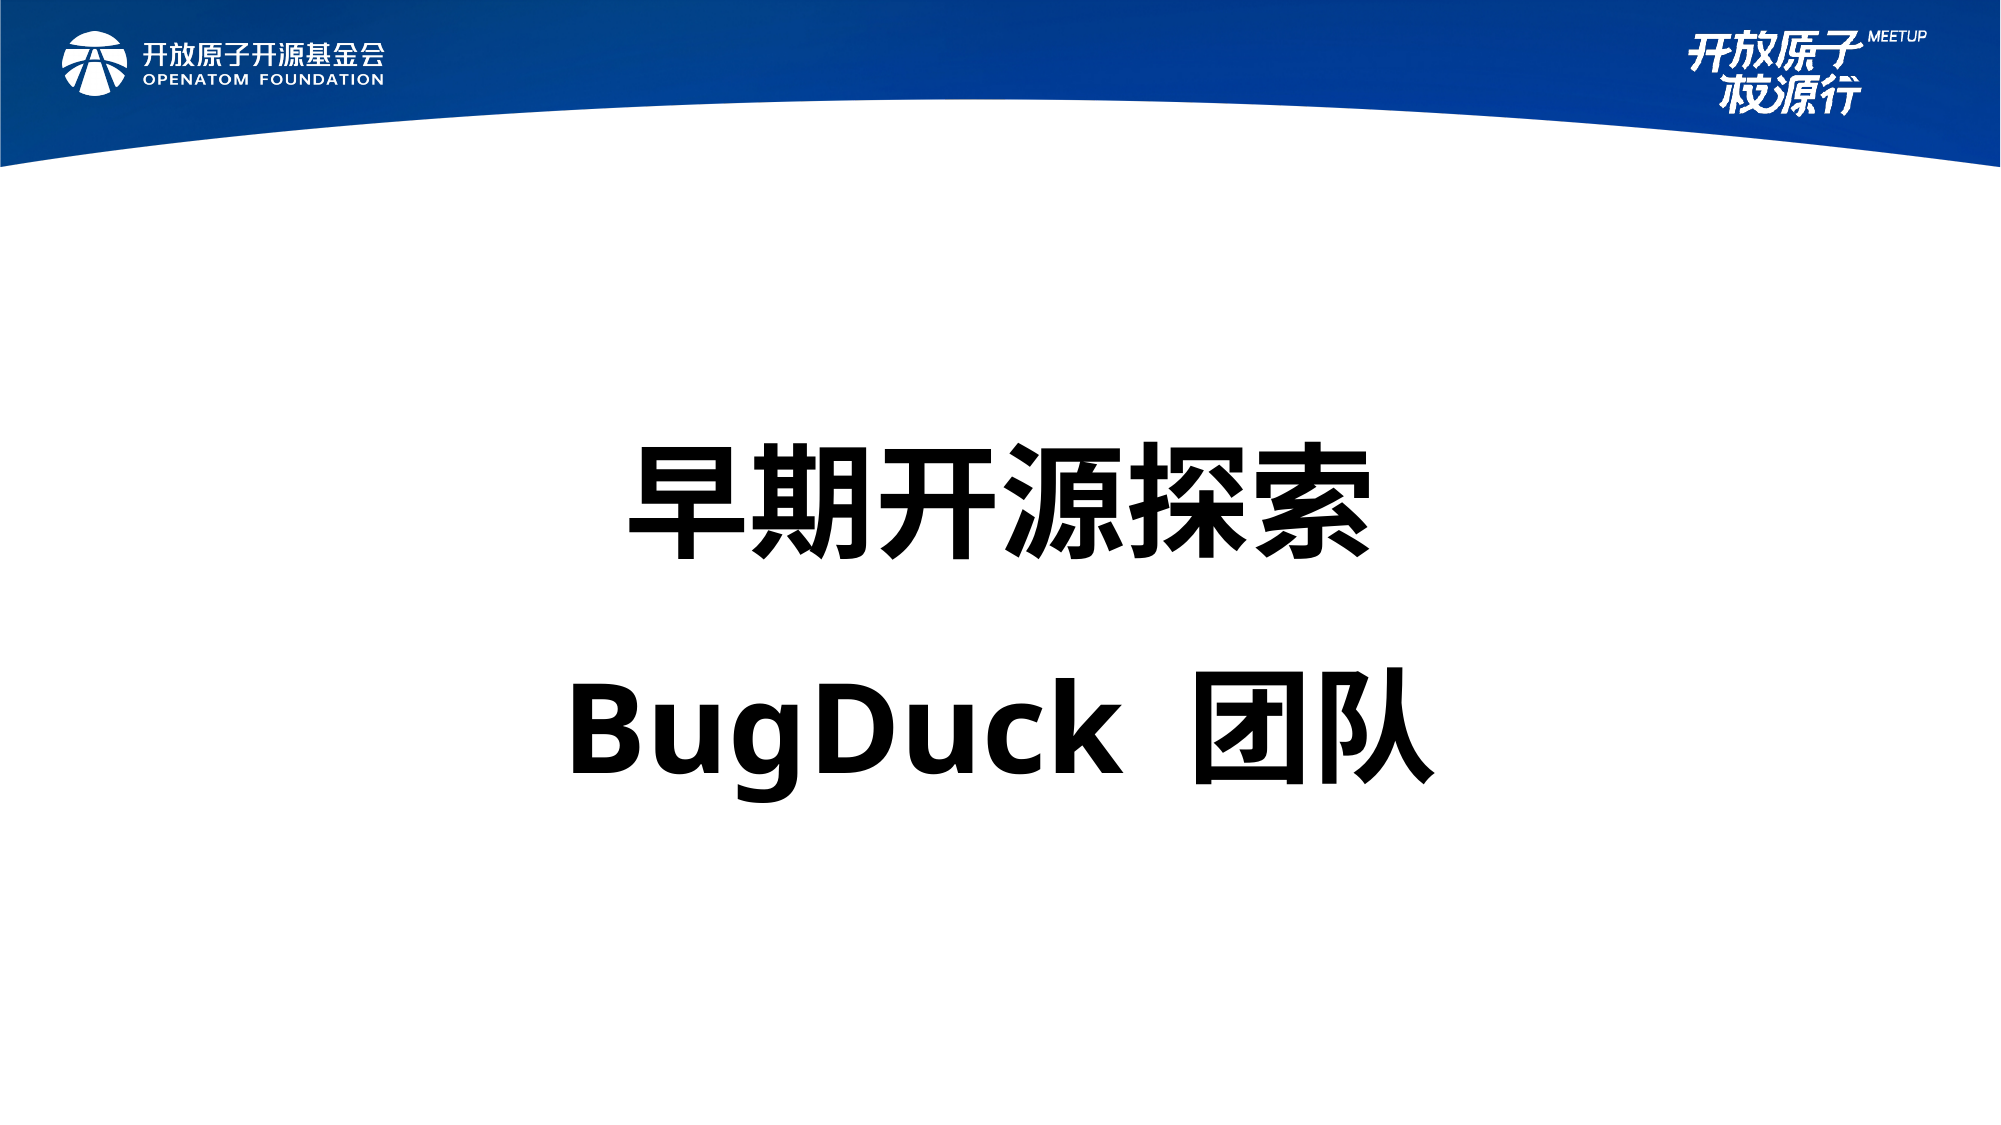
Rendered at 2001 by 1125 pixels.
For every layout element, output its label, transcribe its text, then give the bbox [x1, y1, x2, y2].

picture [0, 0, 2001, 174]
text_box 早期开源探索 BugDuck 团队 [499, 341, 1501, 806]
